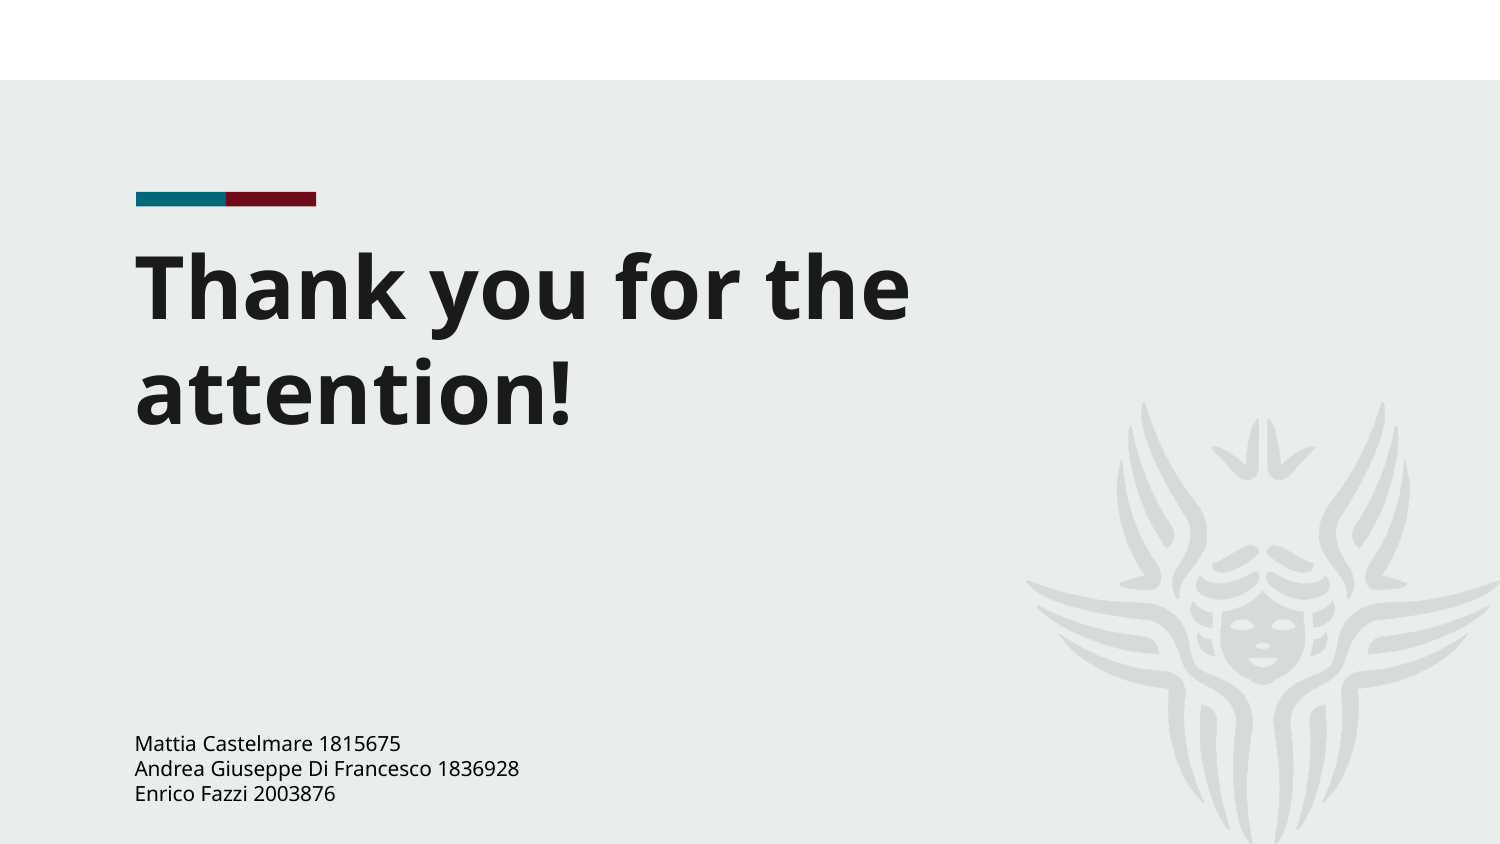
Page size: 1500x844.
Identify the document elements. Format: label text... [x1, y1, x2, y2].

text_box Mattia Castelmare 1815675 Andrea Giuseppe Di Francesco 1836928 Enrico Fazzi 2003876 [119, 715, 616, 821]
title Thank you for the attention! [119, 216, 1381, 343]
